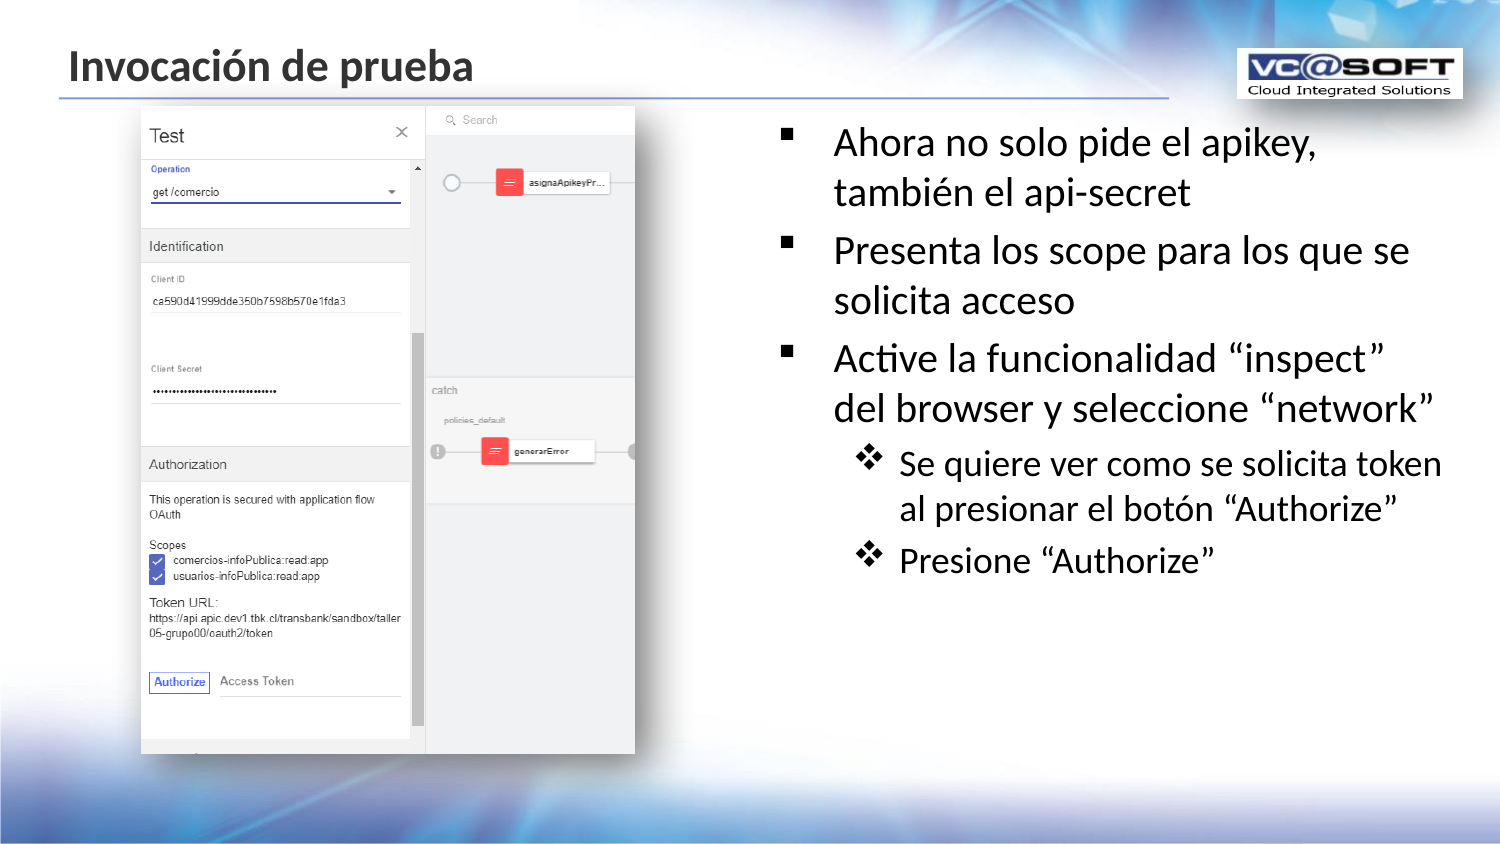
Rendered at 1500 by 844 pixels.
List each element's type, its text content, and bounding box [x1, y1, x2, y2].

picture [0, 663, 1500, 844]
picture [579, 0, 1500, 150]
title Invocación de prueba [52, 23, 1190, 104]
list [140, 106, 635, 754]
list Ahora no solo pide el apikey, también el api-secret Presenta los scope para los que se solicita acceso Active la funcionalidad “inspect” del browser y seleccione “network” Se quiere ver como se solicita token al presionar el botón “Authorize” Presione “Authorize” [762, 106, 1462, 754]
